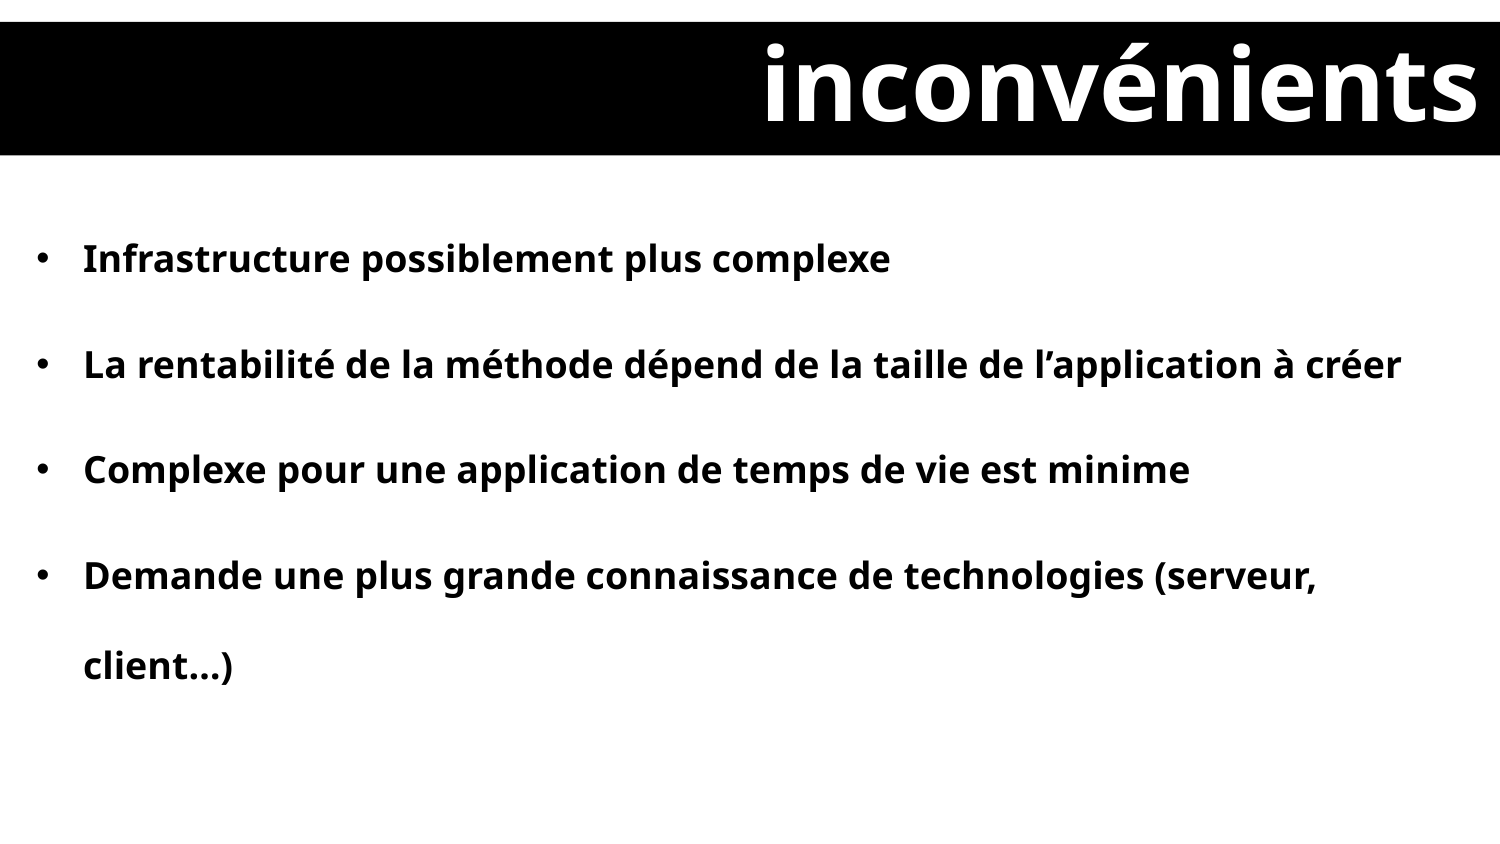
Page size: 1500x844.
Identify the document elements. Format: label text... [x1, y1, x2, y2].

list Infrastructure possiblement plus complexe La rentabilité de la méthode dépend de la taille de l’application à créer Complexe pour une application de temps de vie est minime Demande une plus grande connaissance de technologies (serveur, client…) [24, 184, 1475, 822]
list inconvénients [0, 21, 1500, 156]
